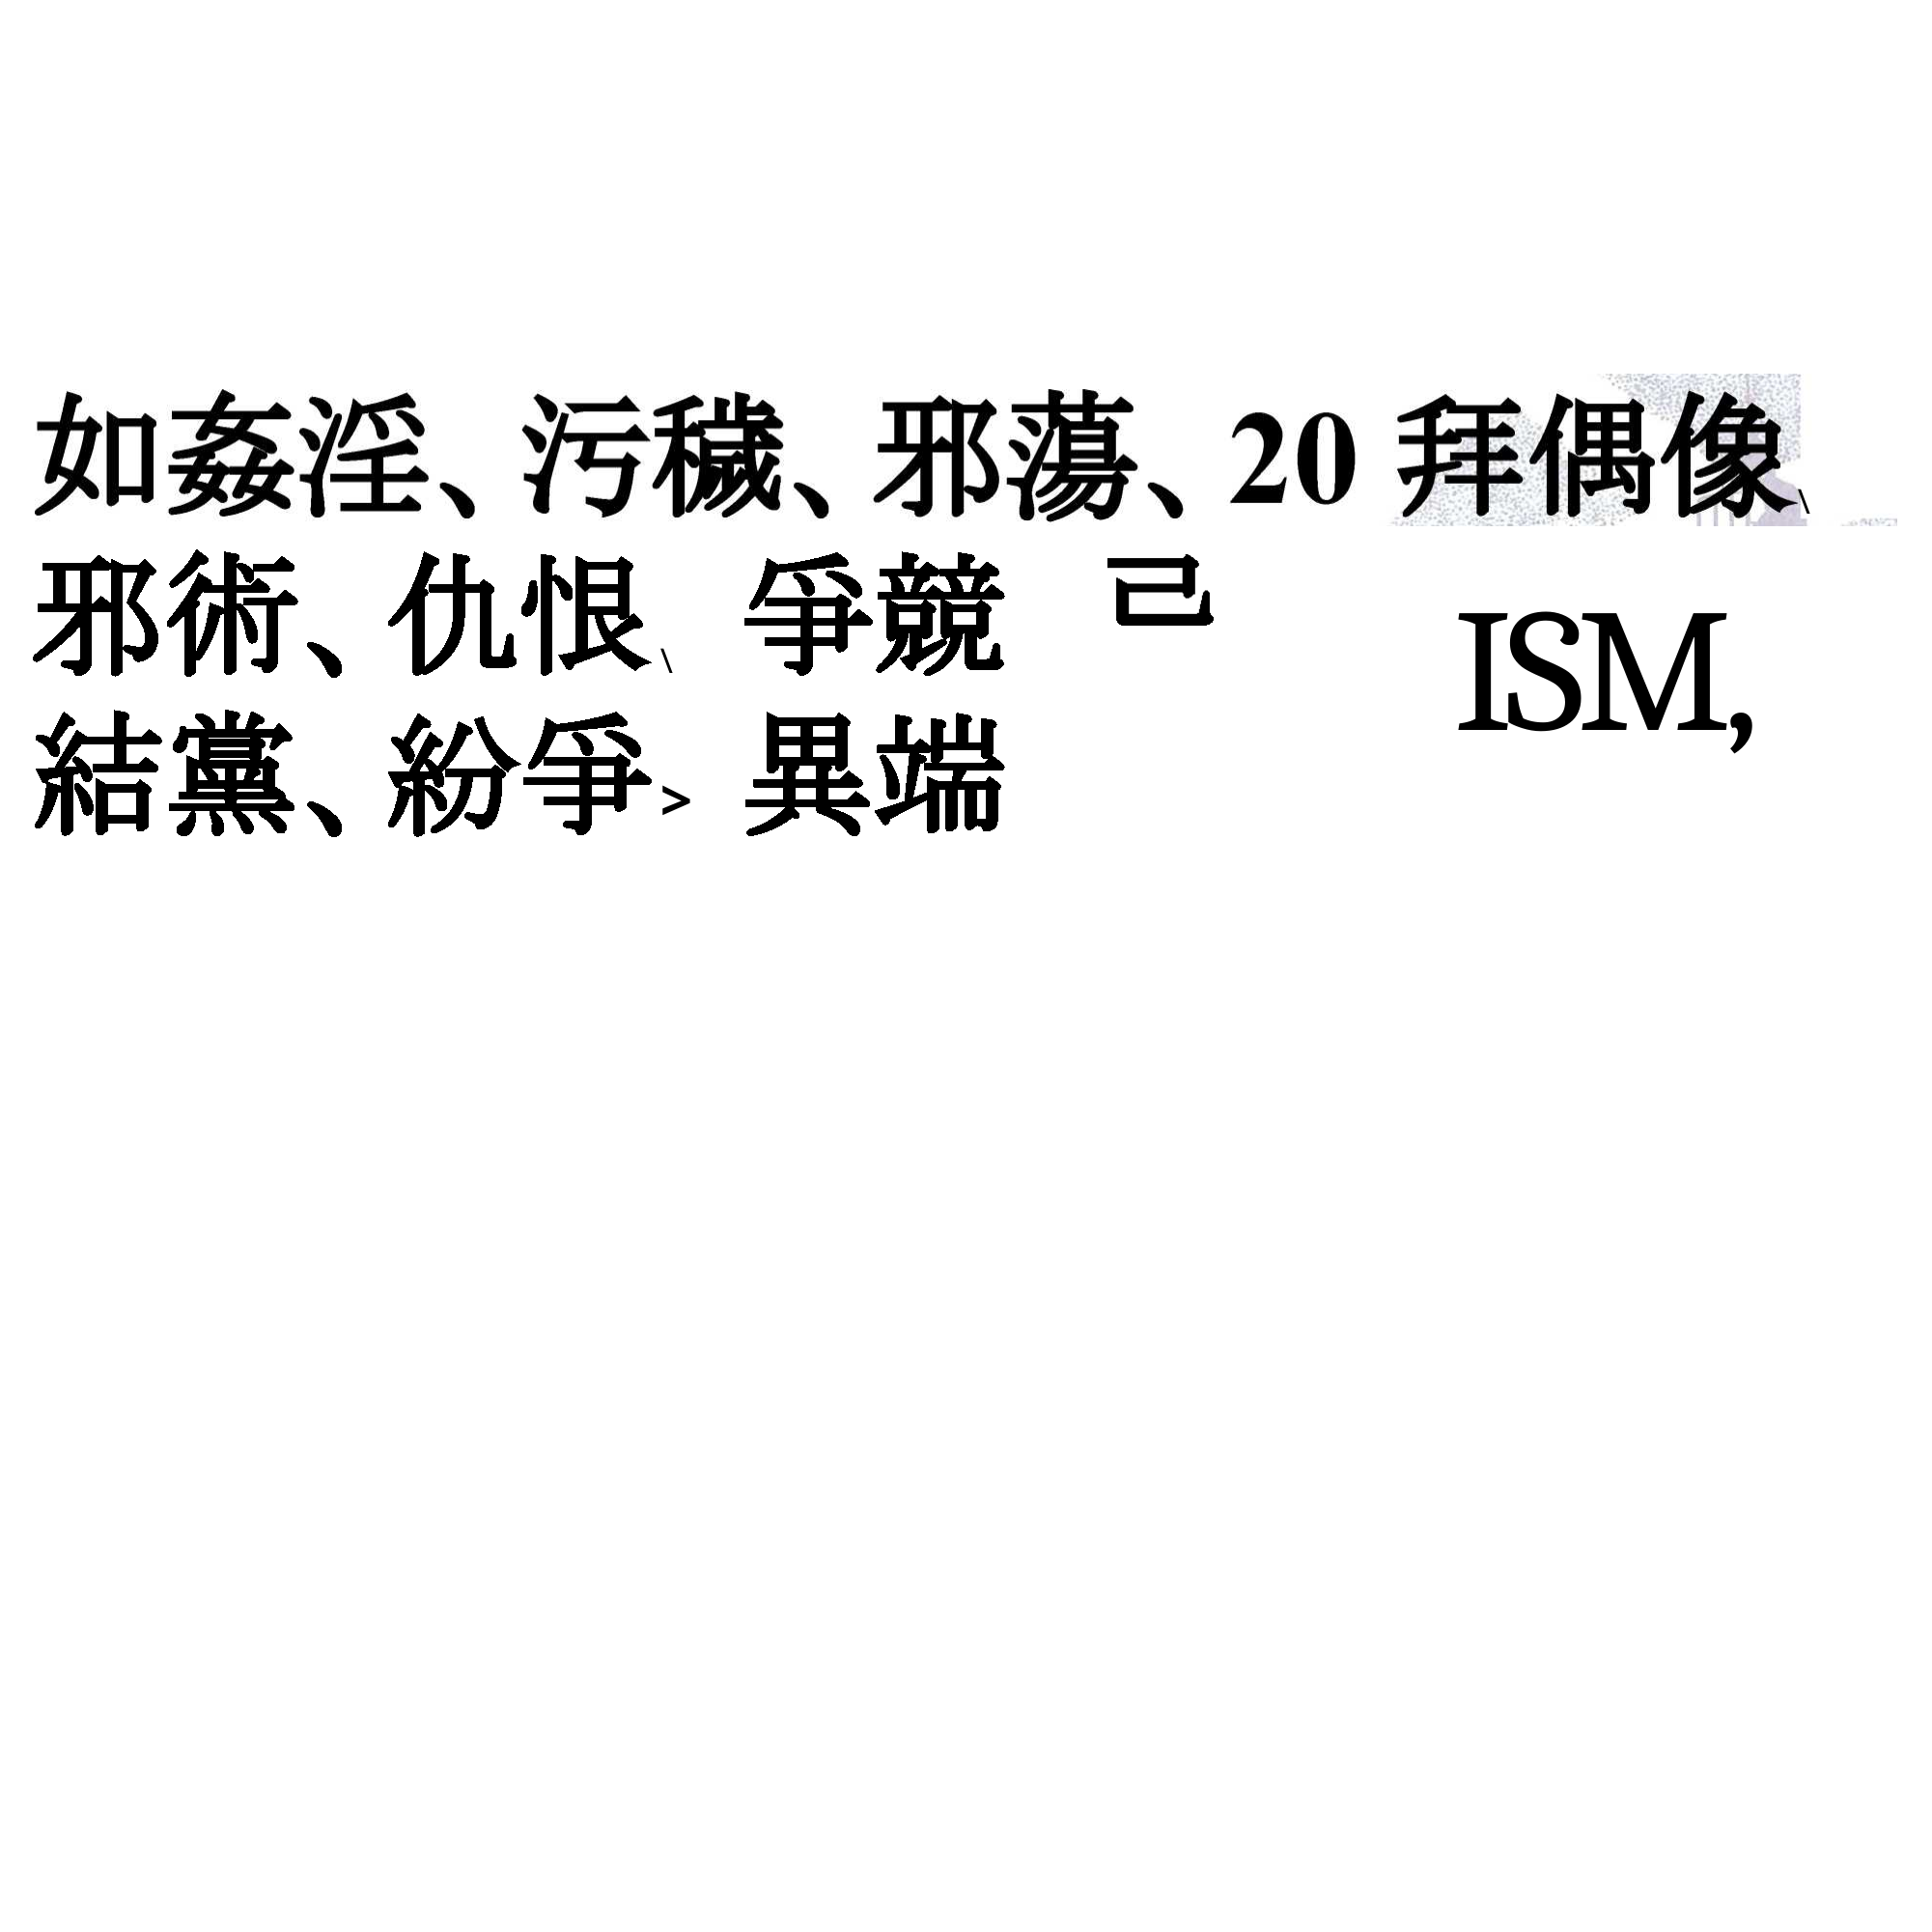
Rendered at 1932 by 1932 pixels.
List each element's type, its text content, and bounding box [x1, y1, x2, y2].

text_box \ > [659, 639, 698, 841]
picture [35, 374, 1898, 527]
picture [1107, 554, 1215, 627]
picture [33, 548, 653, 840]
text_box ism, [1451, 555, 1760, 679]
picture [742, 550, 1007, 839]
